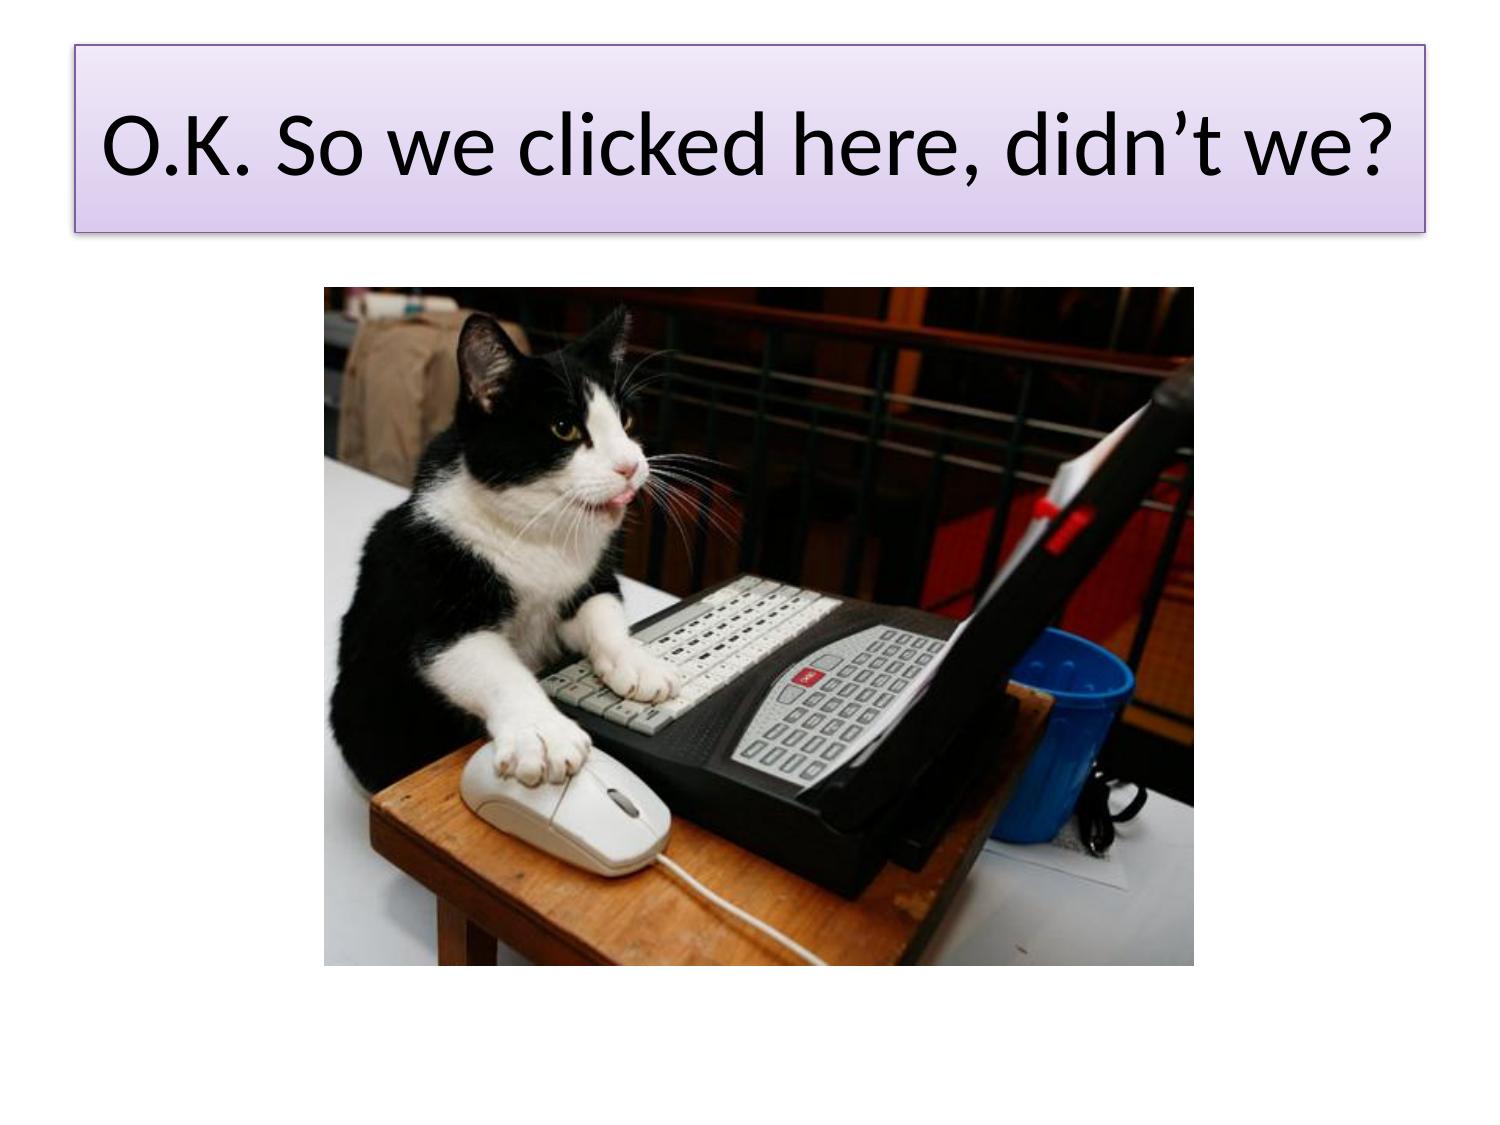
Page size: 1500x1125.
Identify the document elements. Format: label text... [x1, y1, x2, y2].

title O.K. So we clicked here, didn’t we? [74, 44, 1426, 233]
picture [324, 287, 1194, 966]
